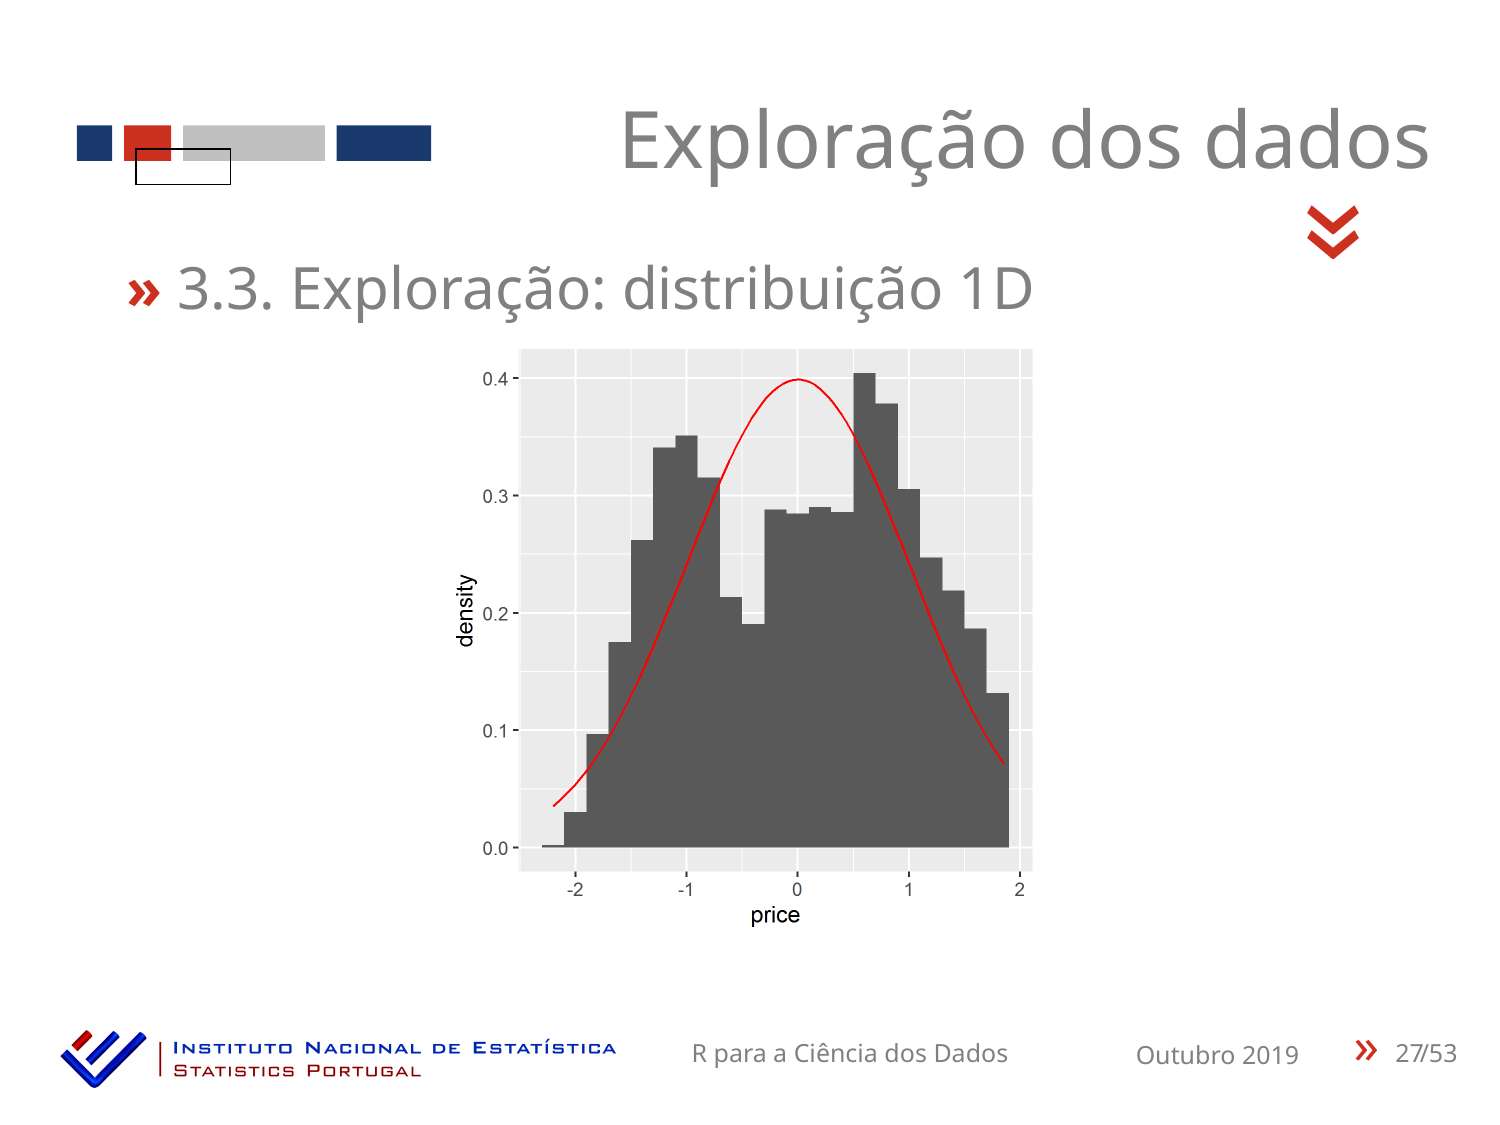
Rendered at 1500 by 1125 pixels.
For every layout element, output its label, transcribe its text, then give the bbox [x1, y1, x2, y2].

picture [41, 1023, 638, 1093]
picture [443, 337, 1045, 939]
text_box Exploração dos dados [454, 66, 1447, 207]
text_box » 3.3. Exploração: distribuição 1D [111, 243, 1376, 329]
text_box « [1234, 207, 1400, 280]
text_box 27 [1380, 1029, 1447, 1075]
